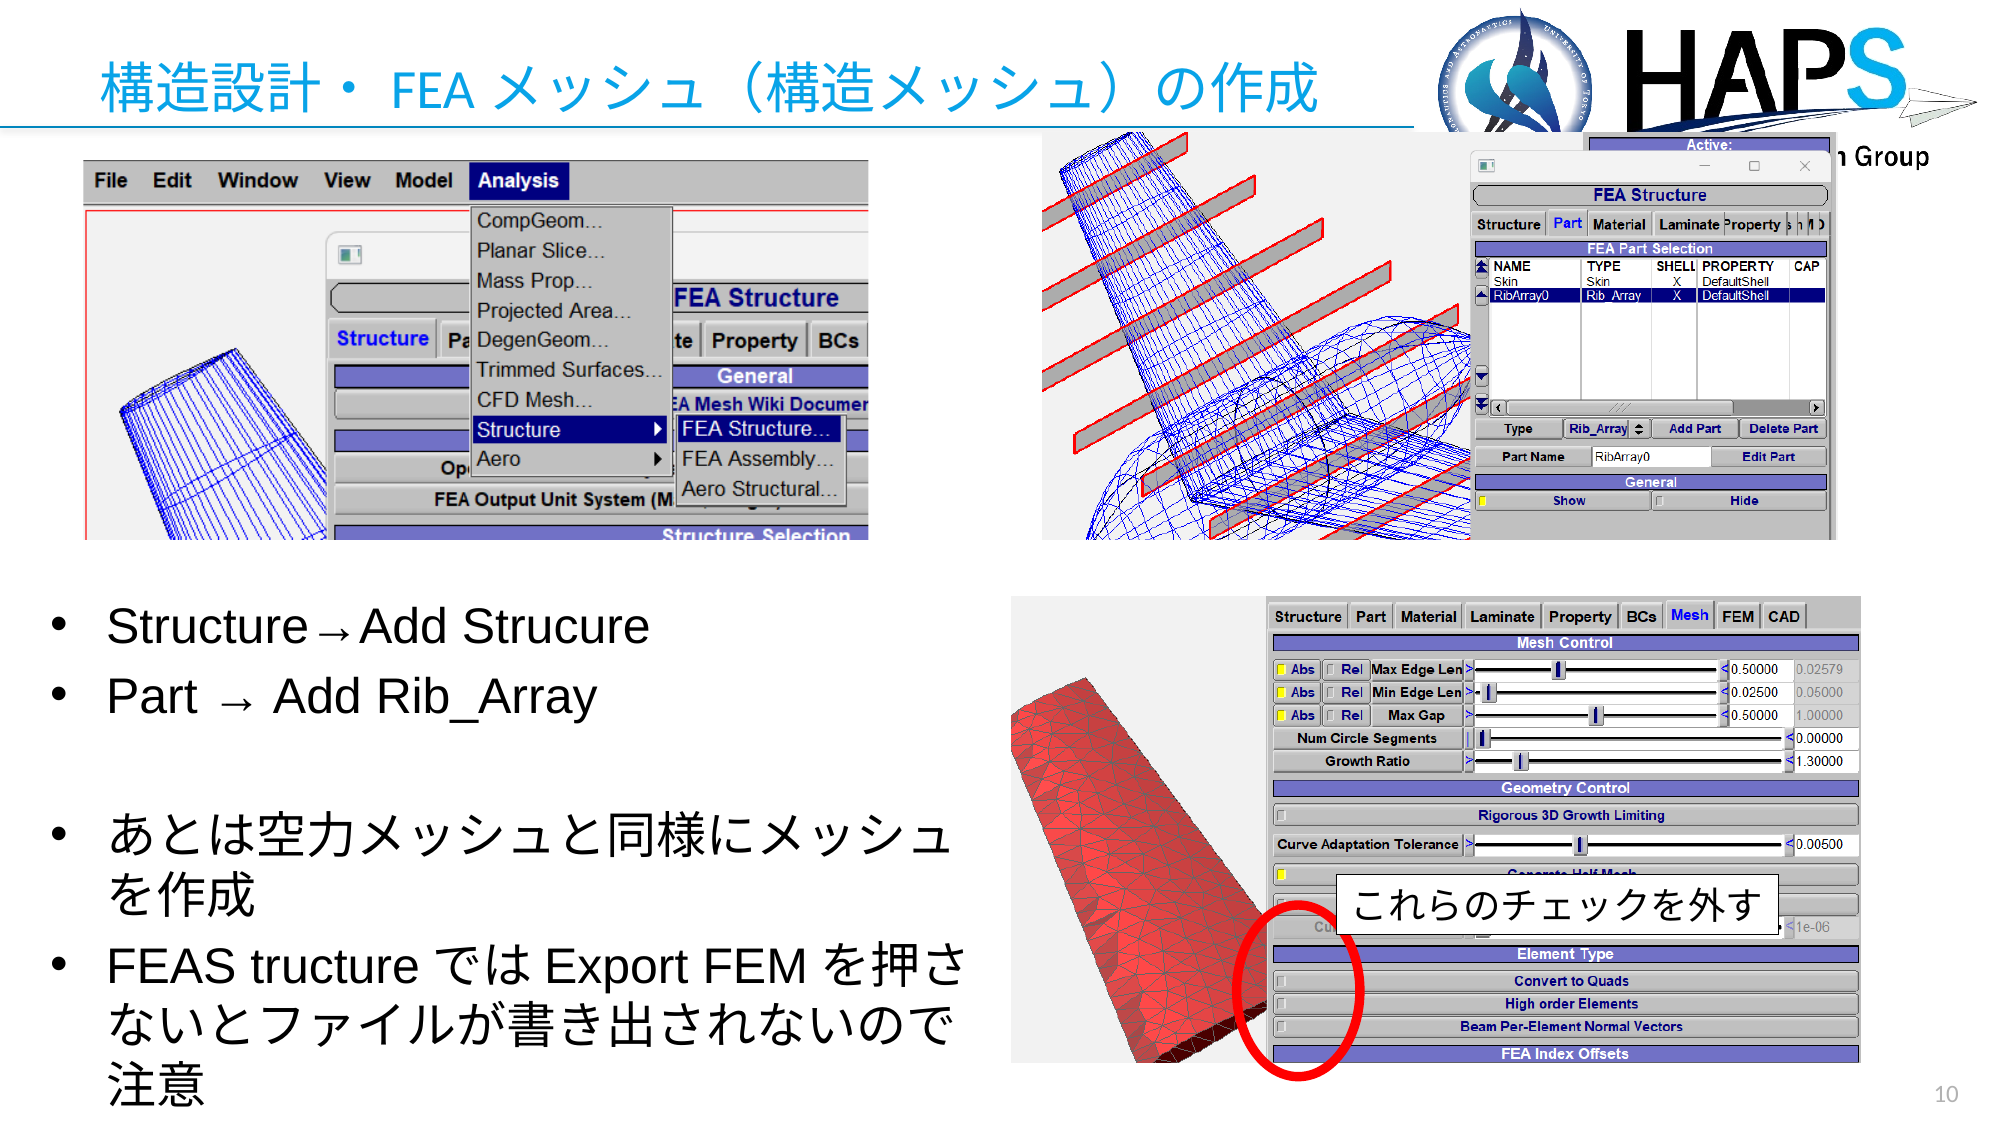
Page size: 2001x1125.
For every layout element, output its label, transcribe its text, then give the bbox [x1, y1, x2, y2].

list Structure→Add Strucure Part → Add Rib_Array あとは空力メッシュと同様にメッシュを作成 FEAS tructureではExport FEMを押さないとファイルが書き出されないので注意 [50, 585, 1012, 1093]
picture [83, 160, 869, 540]
slide_number 10 [1899, 1062, 1974, 1123]
picture [1011, 596, 1861, 1063]
title 構造設計・FEAメッシュ（構造メッシュ）の作成 [99, 2, 1900, 120]
text_box [1276, 1071, 1321, 1077]
picture [1041, 0, 2001, 540]
